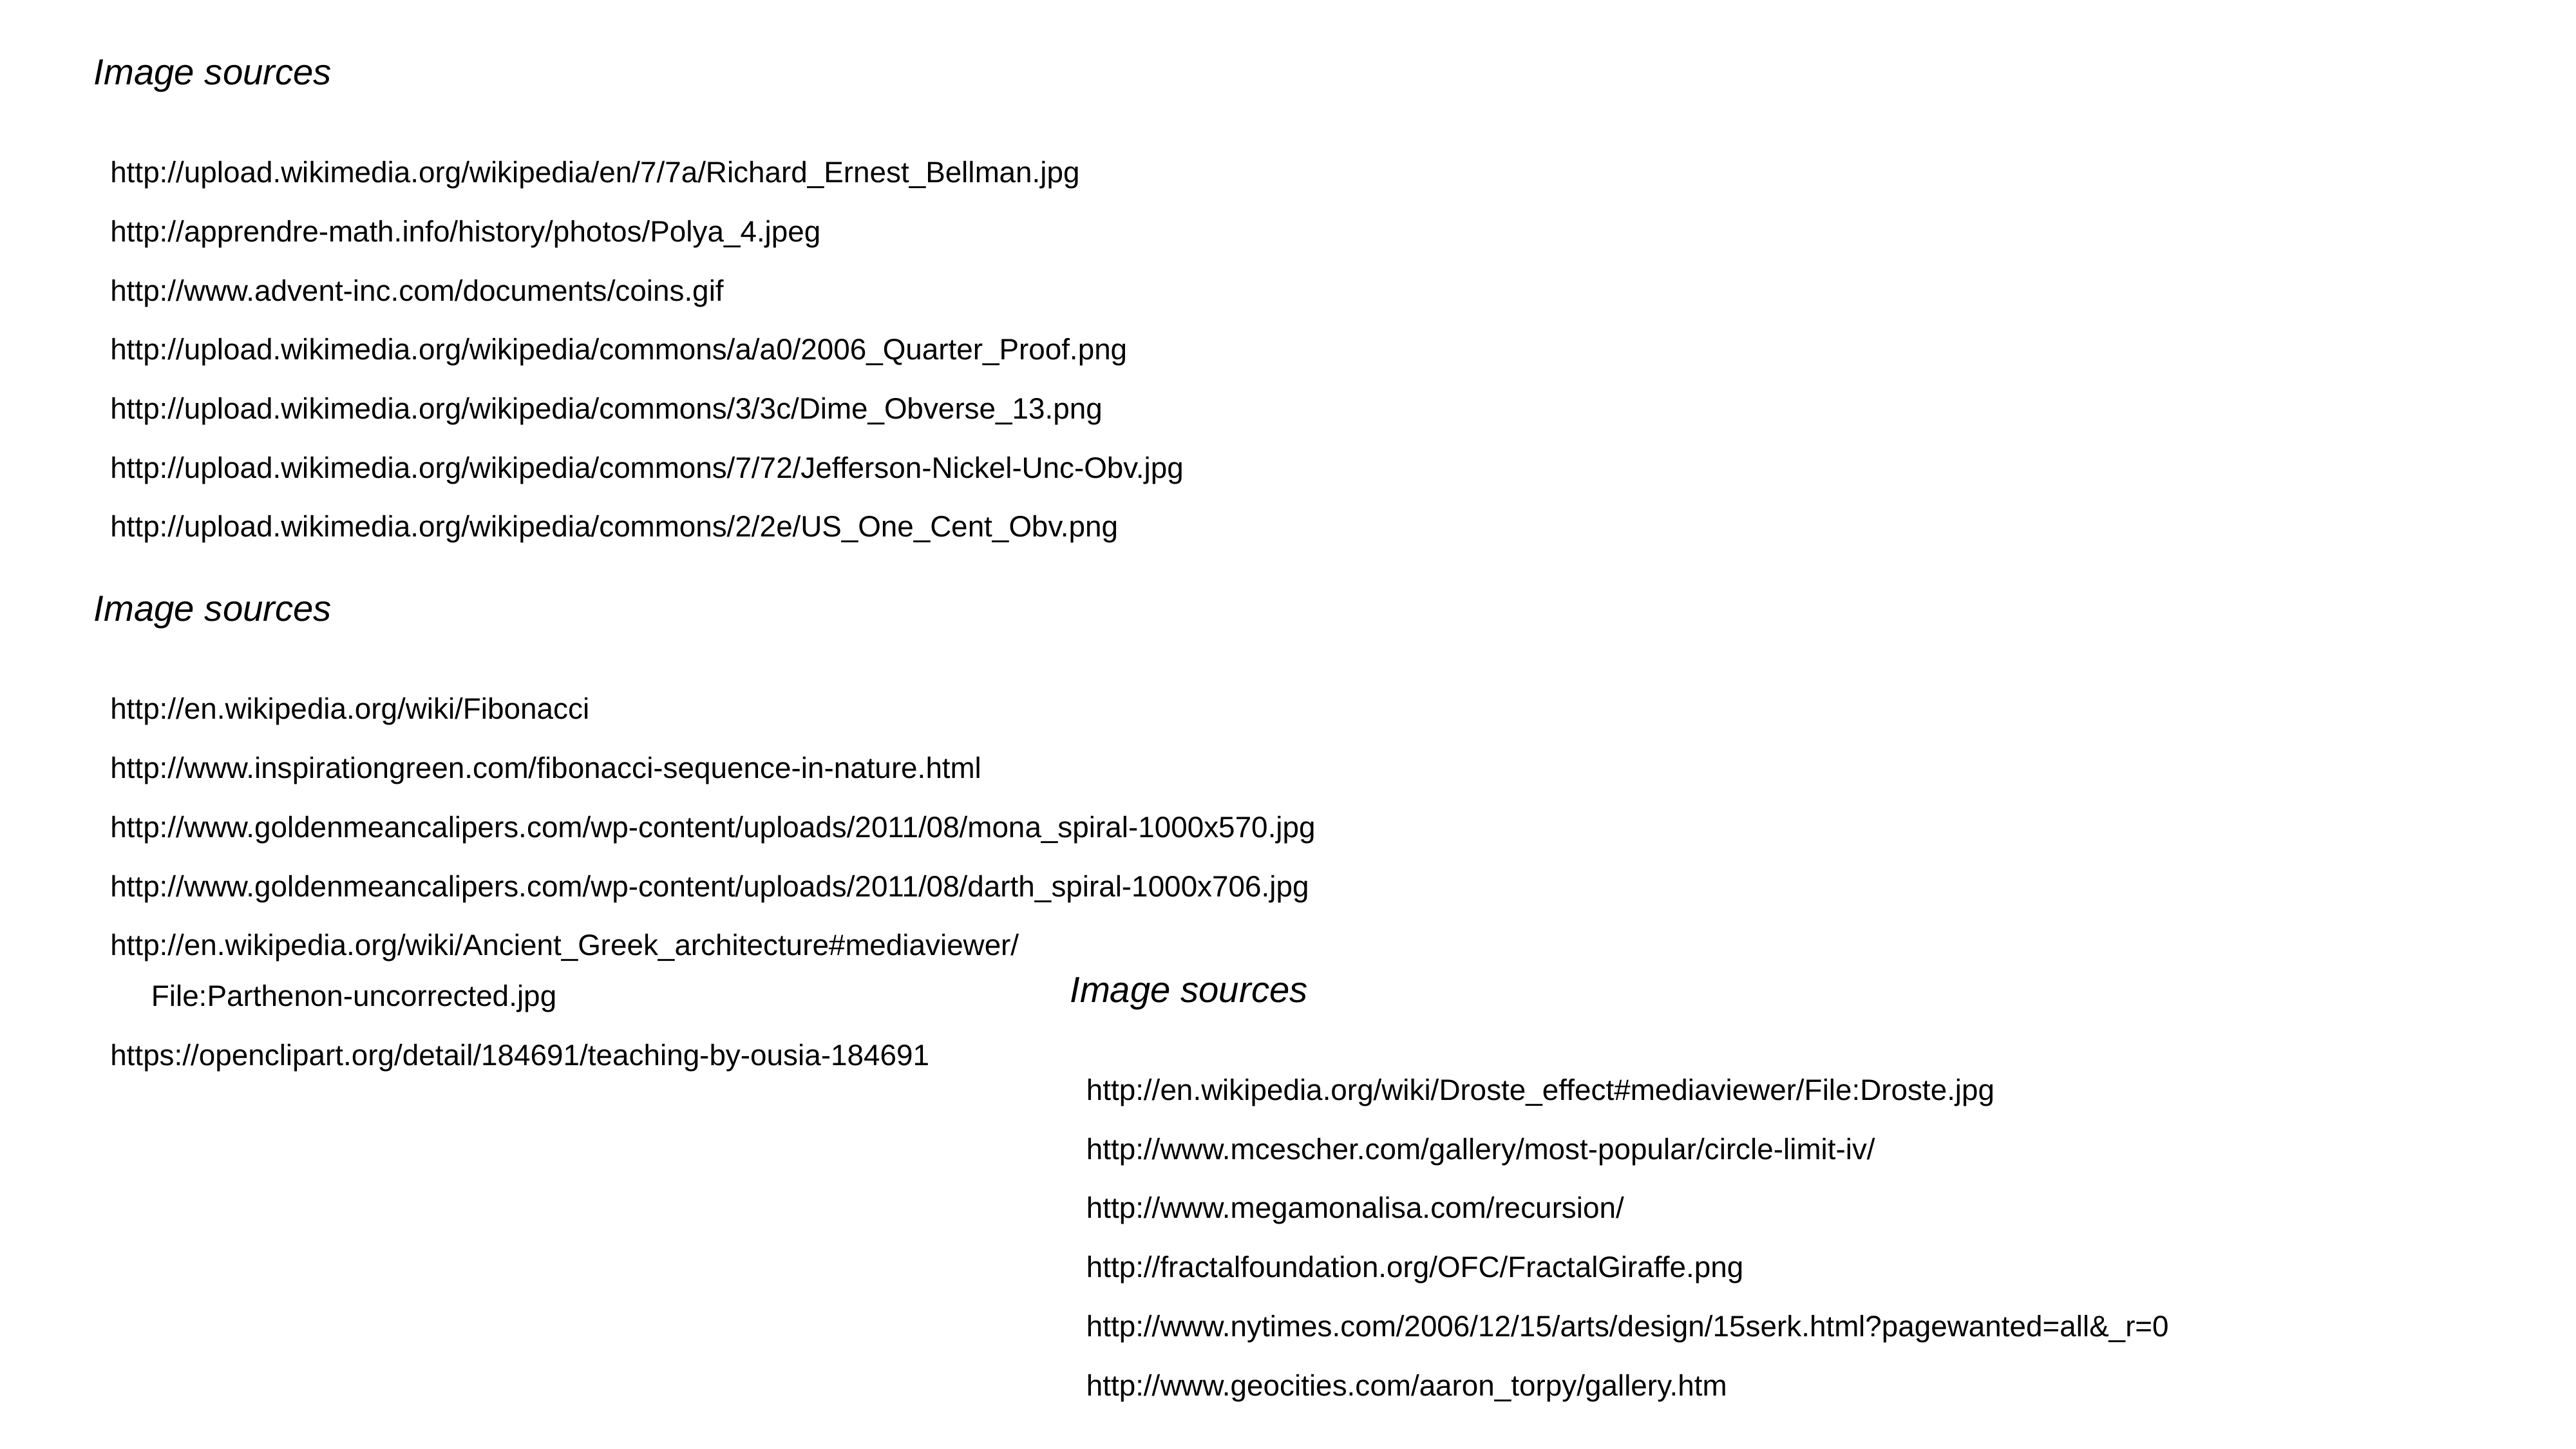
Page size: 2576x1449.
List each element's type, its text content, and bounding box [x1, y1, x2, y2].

text_box Image sources http://en.wikipedia.org/wiki/Fibonacci http://www.inspirationgreen.com/fibonacci-sequence-in-nature.html http://www.goldenmeancalipers.com/wp-content/uploads/2011/08/mona_spiral-1000x570.jpg http://www.goldenmeancalipers.com/wp-content/uploads/2011/08/darth_spiral-1000x706.jpg http://en.wikipedia.org/wiki/Ancient_Greek_architecture#mediaviewer/ File:Parthenon-uncorrected.jpg https://openclipart.org/detail/184691/teaching-by-ousia-184691 [64, 556, 1892, 1101]
text_box Image sources http://upload.wikimedia.org/wikipedia/en/7/7a/Richard_Ernest_Bellman.jpg http://apprendre-math.info/history/photos/Polya_4.jpeg http://www.advent-inc.com/documents/coins.gif http://upload.wikimedia.org/wikipedia/commons/a/a0/2006_Quarter_Proof.png http://upload.wikimedia.org/wikipedia/commons/3/3c/Dime_Obverse_13.png http://upload.wikimedia.org/wikipedia/commons/7/72/Jefferson-Nickel-Unc-Obv.jpg http://upload.wikimedia.org/wikipedia/commons/2/2e/US_One_Cent_Obv.png [64, 19, 1892, 556]
text_box Image sources http://en.wikipedia.org/wiki/Droste_effect#mediaviewer/File:Droste.jpg http://www.mcescher.com/gallery/most-popular/circle-limit-iv/ http://www.megamonalisa.com/recursion/ http://fractalfoundation.org/OFC/FractalGiraffe.png http://www.nytimes.com/2006/12/15/arts/design/15serk.html?pagewanted=all&_r=0 http://www.geocities.com/aaron_torpy/gallery.htm [1040, 937, 2411, 1432]
